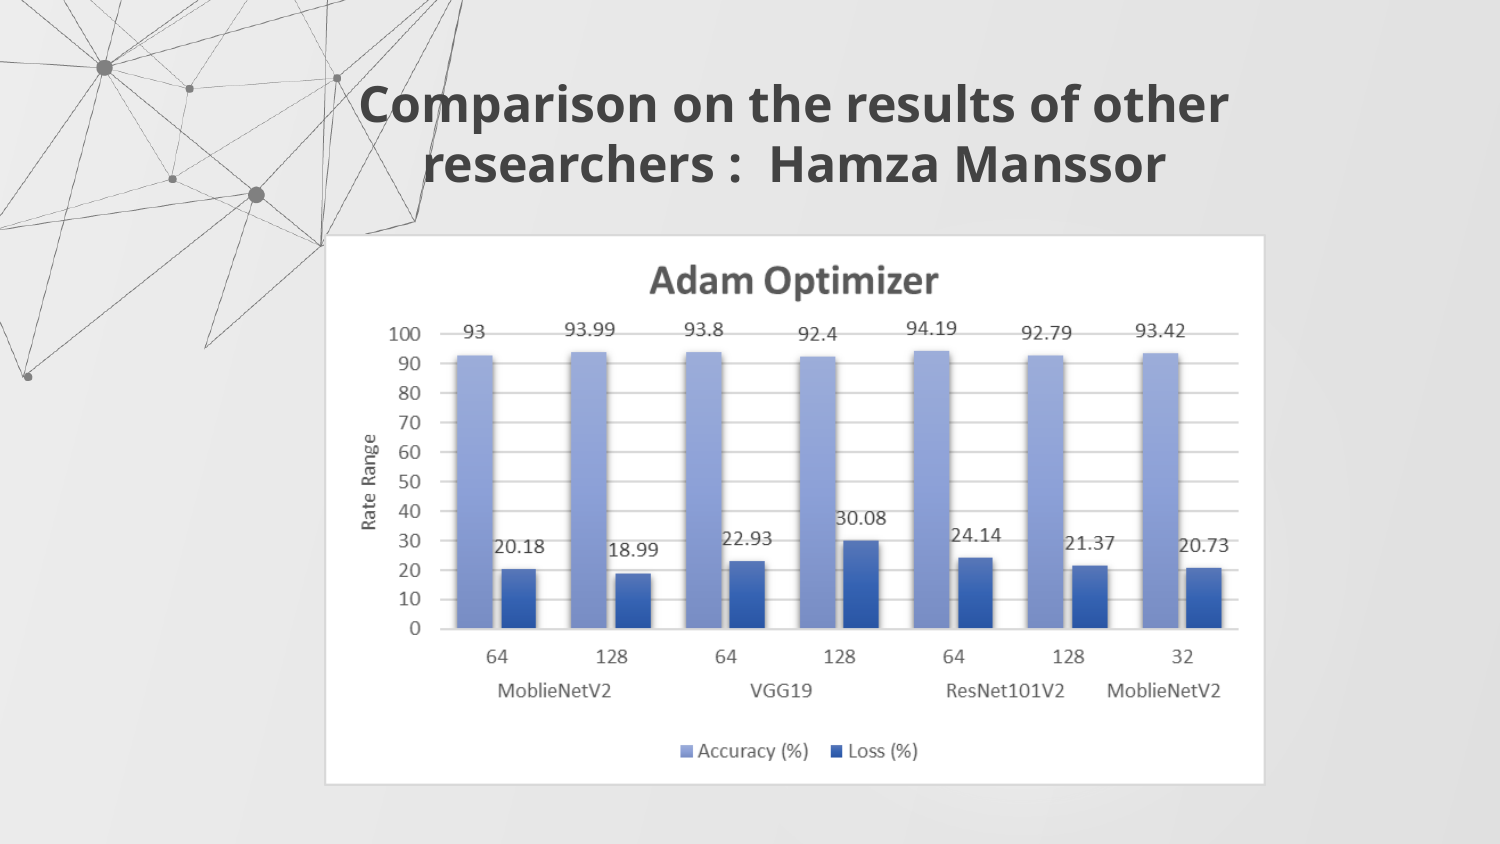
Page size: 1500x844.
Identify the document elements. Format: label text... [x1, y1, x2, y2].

picture [0, 0, 1500, 844]
title Comparison on the results of other researchers : Hamza Manssor [322, 57, 1268, 214]
